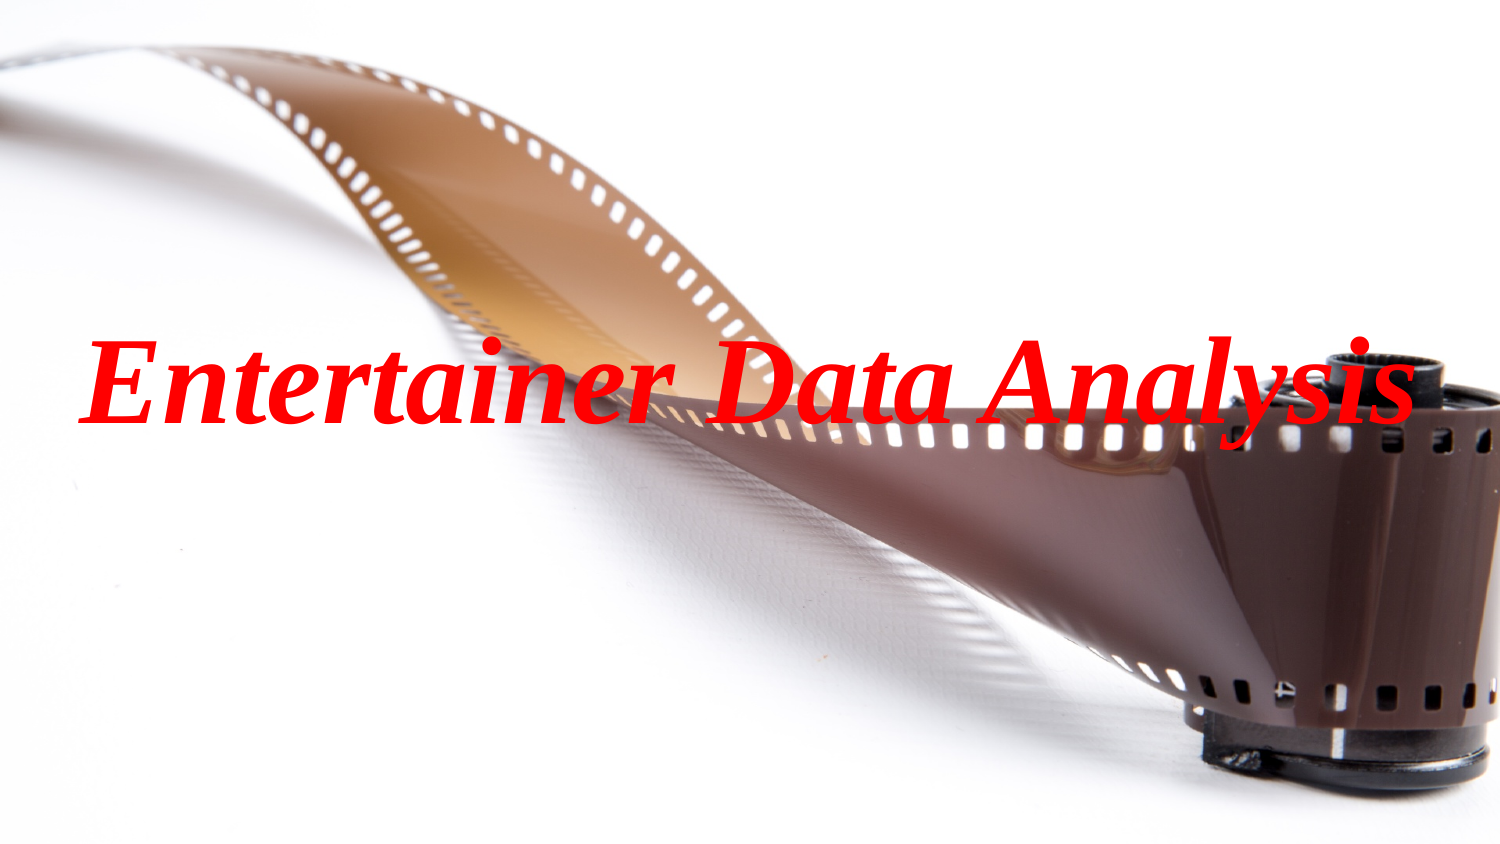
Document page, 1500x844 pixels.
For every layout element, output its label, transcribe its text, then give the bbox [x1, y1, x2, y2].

title Entertainer Data Analysis [51, 202, 1449, 540]
picture [0, 0, 1500, 844]
